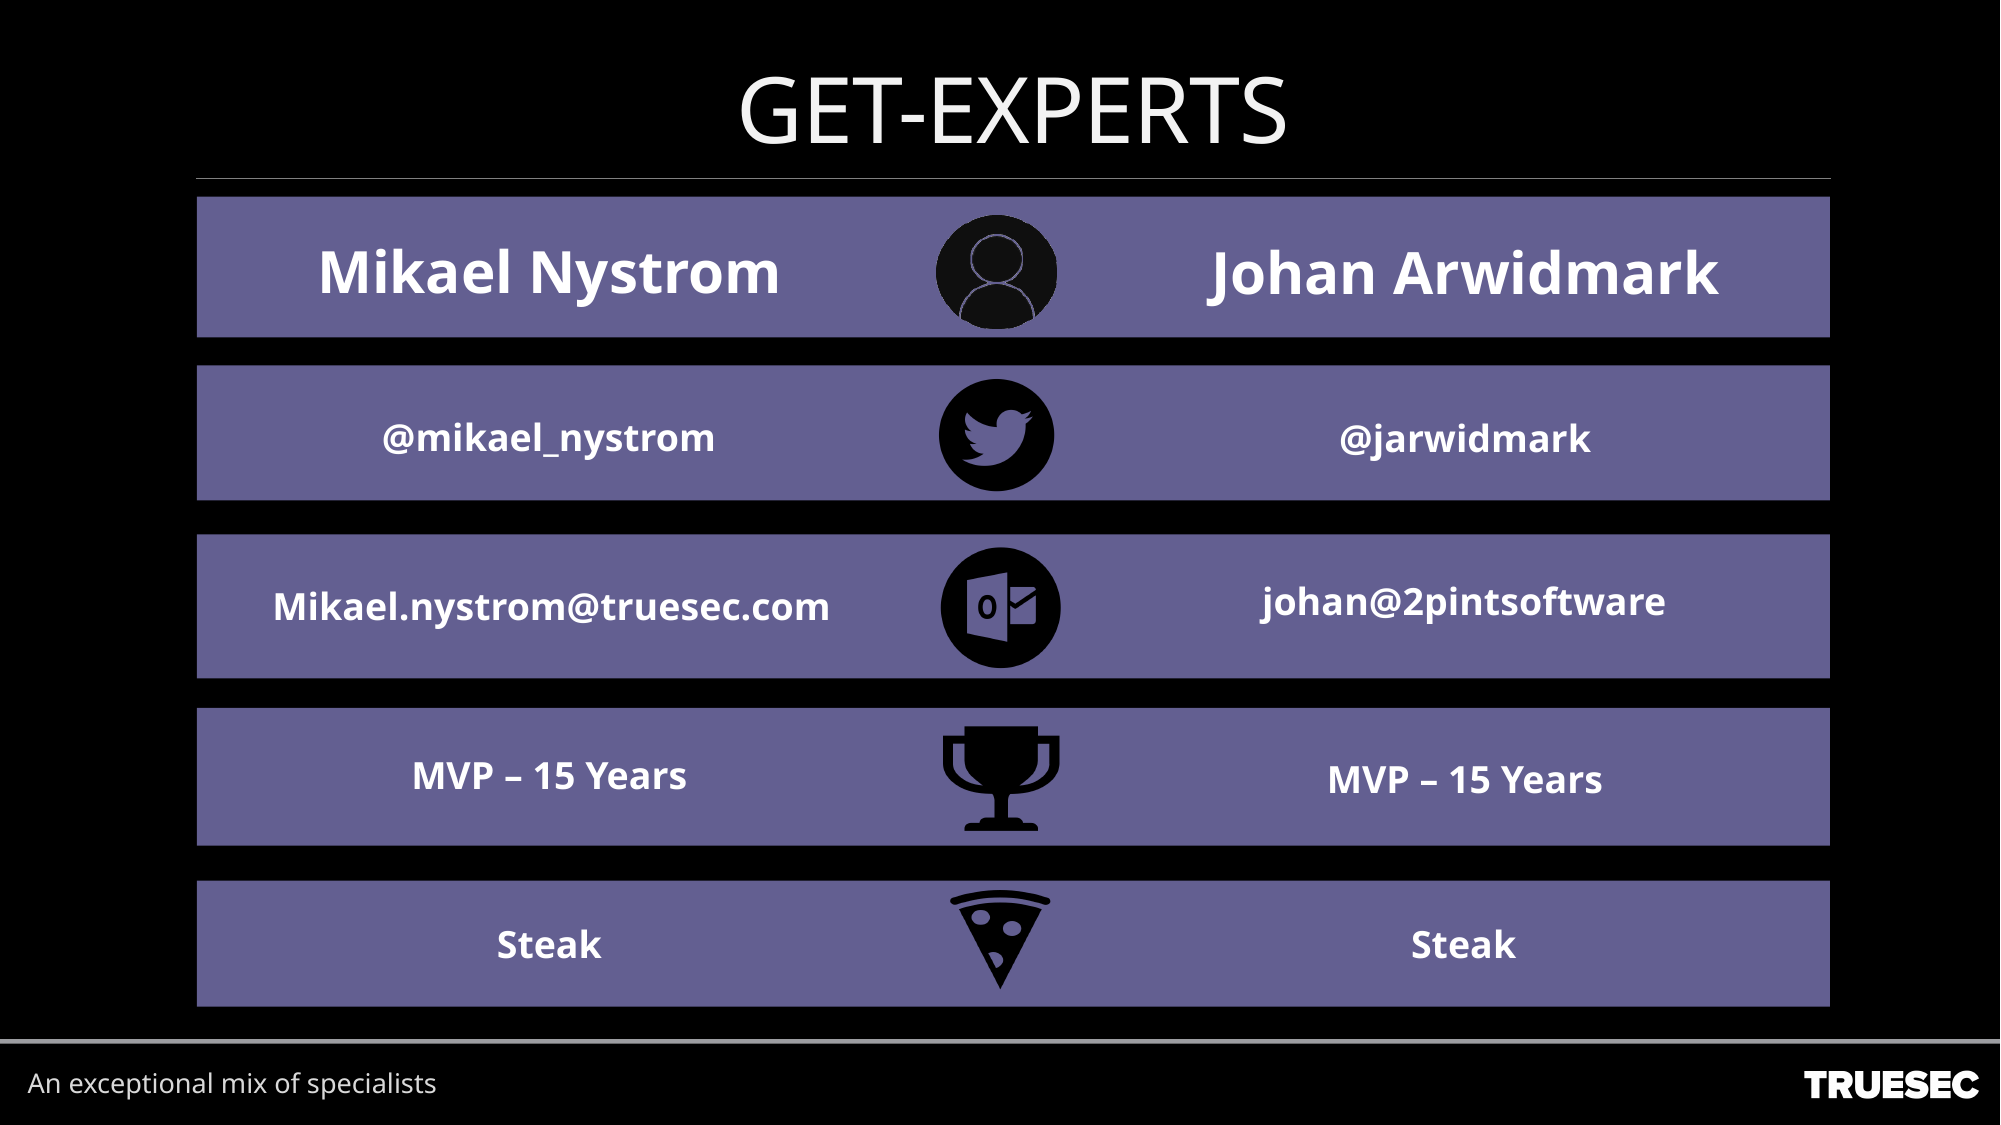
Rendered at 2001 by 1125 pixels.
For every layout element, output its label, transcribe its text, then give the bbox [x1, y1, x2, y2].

picture [931, 537, 1069, 676]
text_box MVP – 15 Years [197, 744, 902, 805]
text_box [194, 194, 1833, 341]
picture [1804, 1067, 1979, 1101]
picture [926, 880, 1074, 999]
text_box [194, 531, 1833, 682]
text_box MVP – 15 Years [1100, 748, 1830, 809]
text_box Mikael.nystrom@truesec.com [197, 575, 907, 635]
text_box [194, 877, 1833, 1010]
text_box [194, 705, 1833, 849]
text_box Steak [1098, 913, 1829, 974]
title GET-EXPERTS [196, 47, 1830, 170]
text_box johan@2pintsoftware [1098, 570, 1830, 630]
text_box [194, 362, 1833, 503]
text_box Steak [197, 913, 902, 974]
text_box Johan Arwidmark [1100, 228, 1830, 314]
text_box Mikael Nystrom [197, 227, 902, 313]
text_box @jarwidmark [1100, 407, 1830, 468]
picture [921, 715, 1081, 842]
picture [937, 378, 1055, 492]
picture [935, 215, 1057, 330]
text_box @mikael_nystrom [196, 406, 902, 467]
